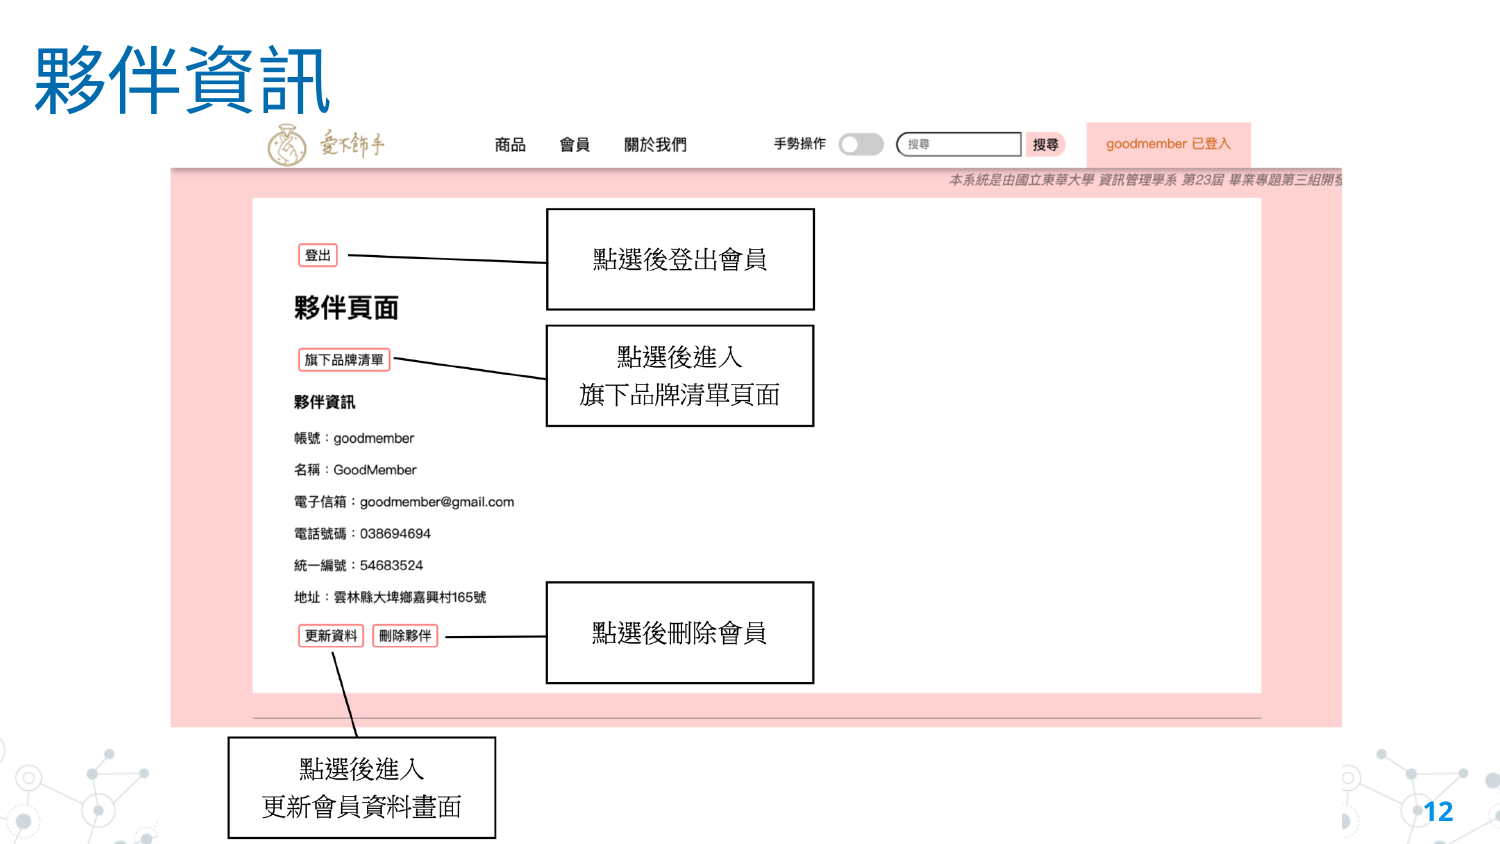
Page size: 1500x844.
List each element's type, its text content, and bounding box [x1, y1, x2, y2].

text_box 夥伴資訊 [17, 22, 1223, 139]
slide_number 12 [1378, 779, 1469, 844]
picture [0, 0, 1500, 844]
